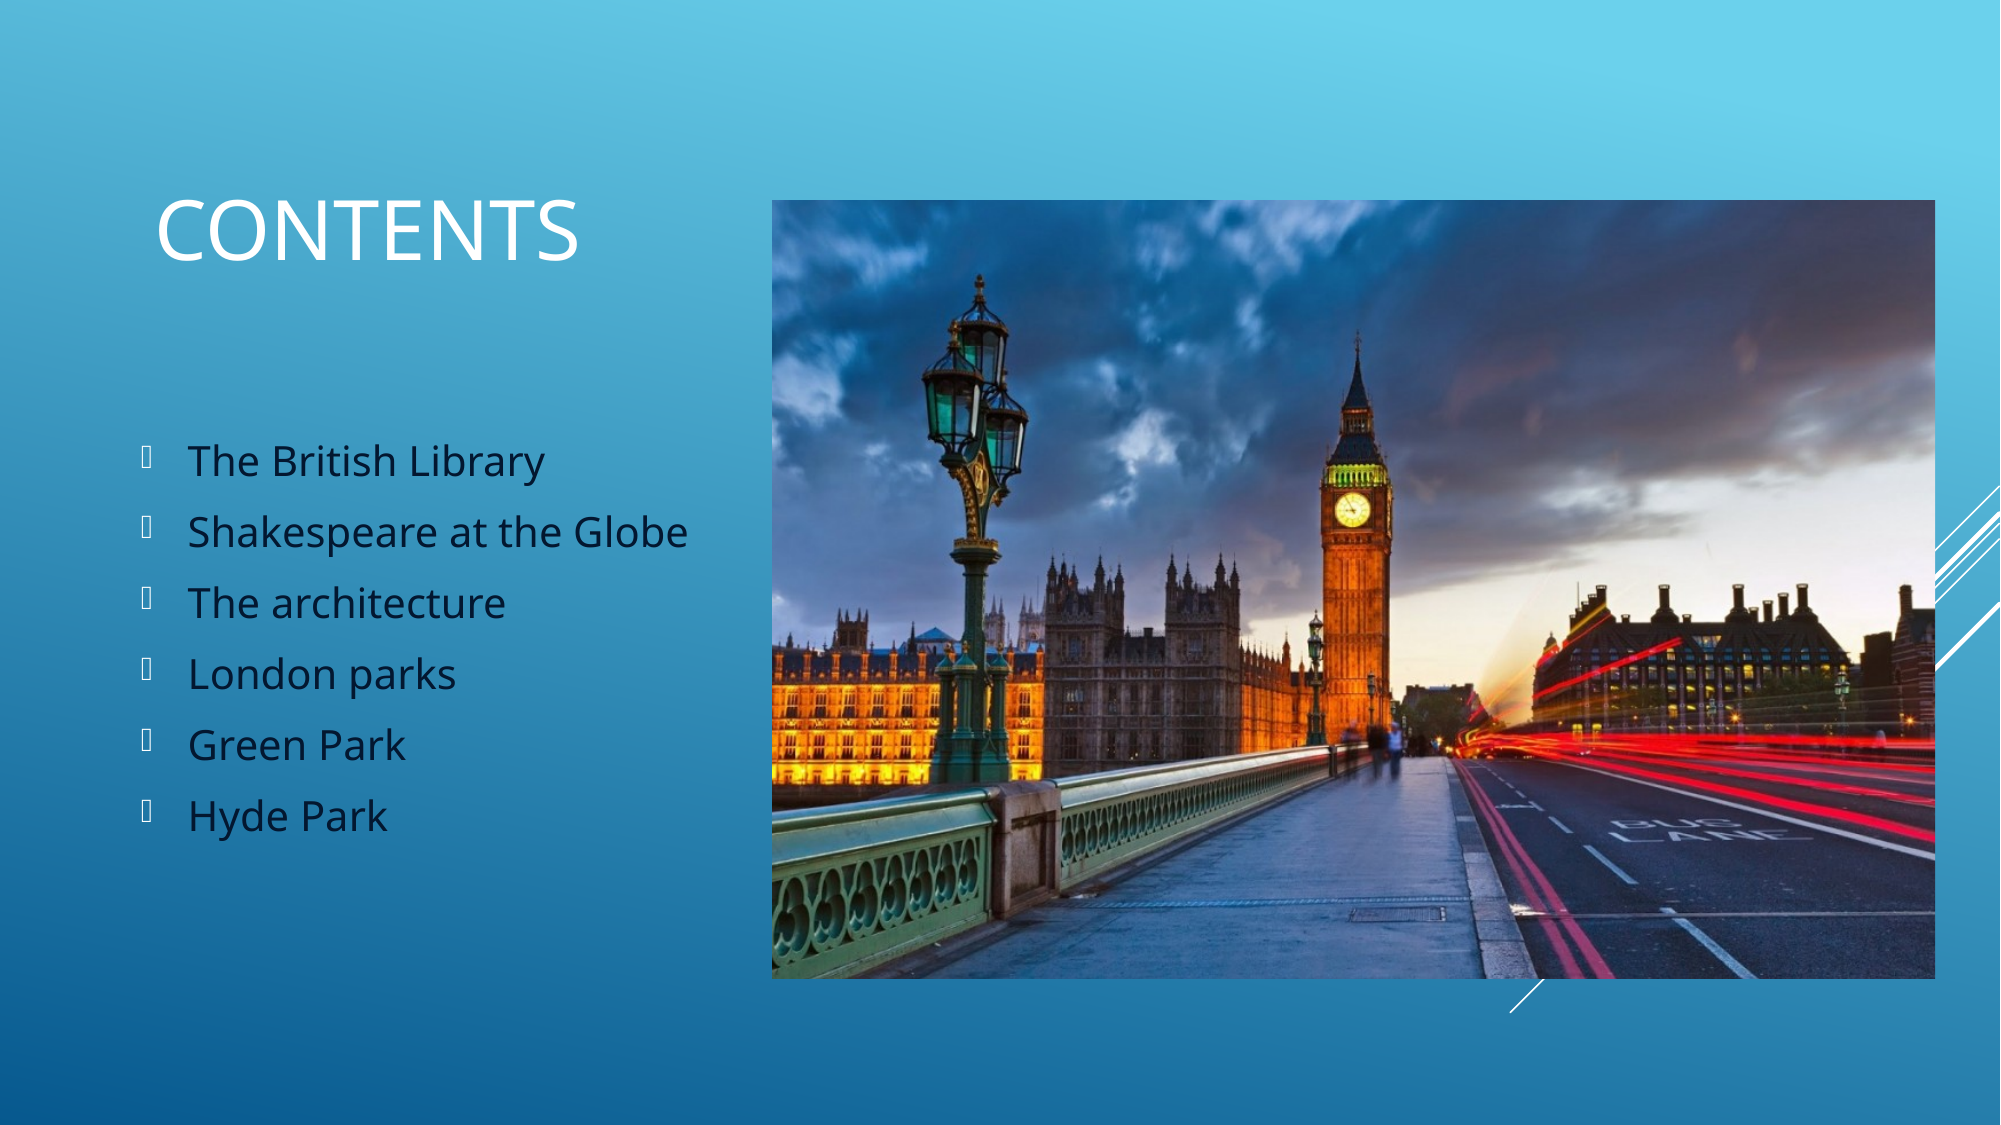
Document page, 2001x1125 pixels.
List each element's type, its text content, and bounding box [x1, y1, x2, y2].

picture [771, 200, 1936, 979]
list The British Library Shakespeare at the Globe The architecture London parks Green Park Hyde Park [125, 371, 771, 904]
title Contents [139, 139, 677, 316]
